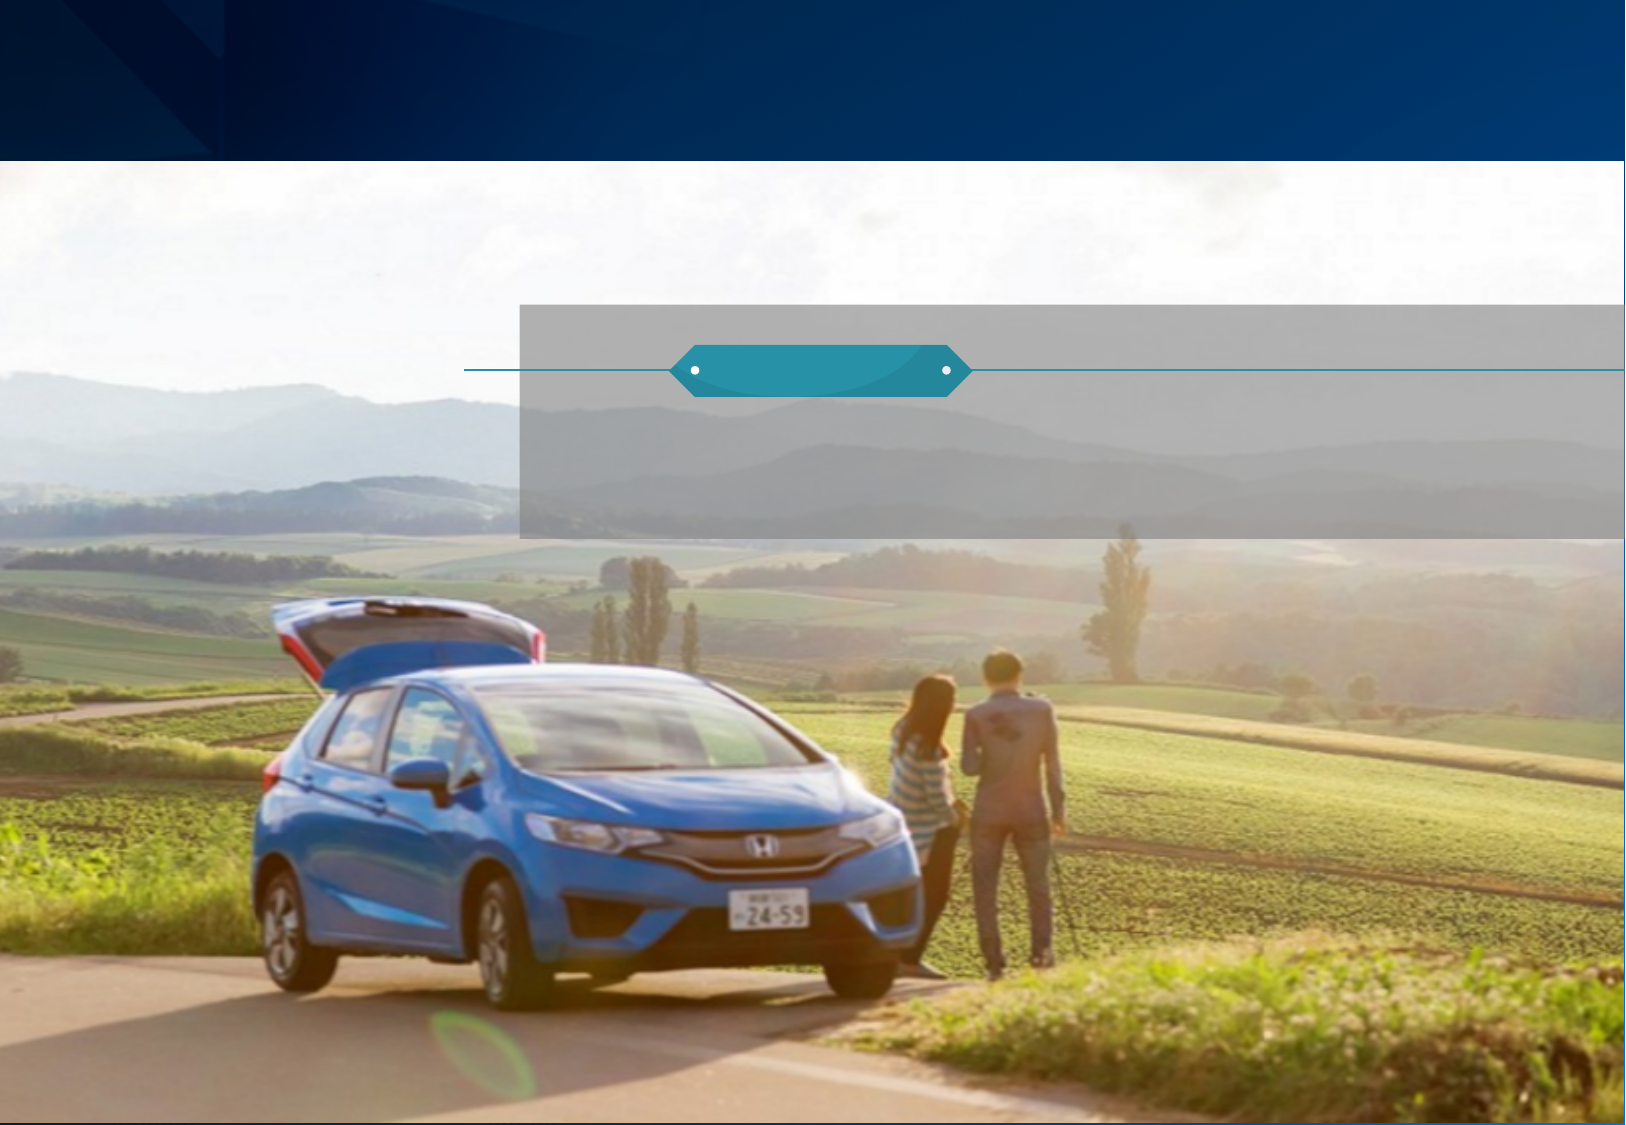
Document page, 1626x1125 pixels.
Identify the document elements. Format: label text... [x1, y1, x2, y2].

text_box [464, 333, 1625, 405]
text_box CoolCuy 비전 [670, 436, 1604, 542]
picture [0, 0, 1625, 1125]
